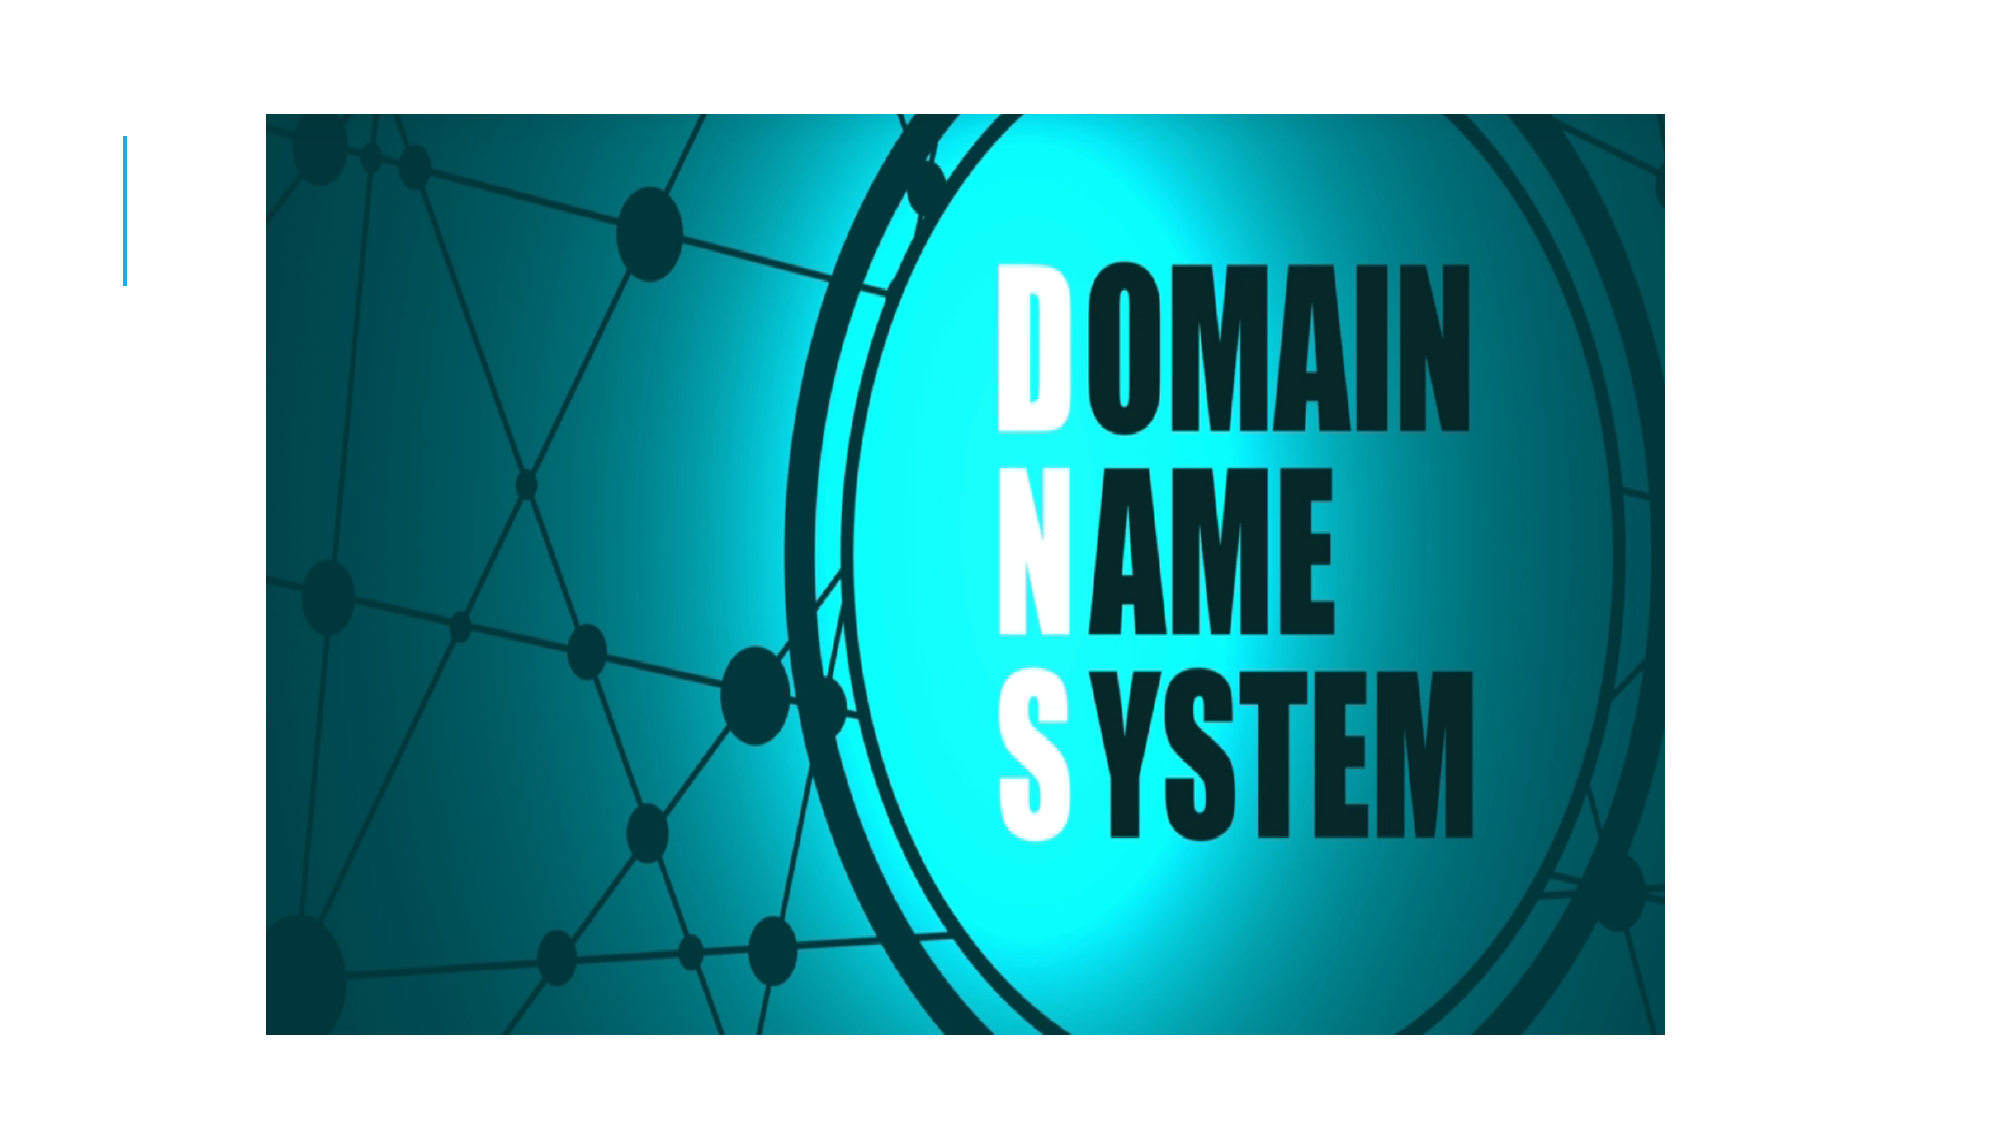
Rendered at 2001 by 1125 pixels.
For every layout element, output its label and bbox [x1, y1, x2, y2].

list [265, 114, 1665, 1036]
